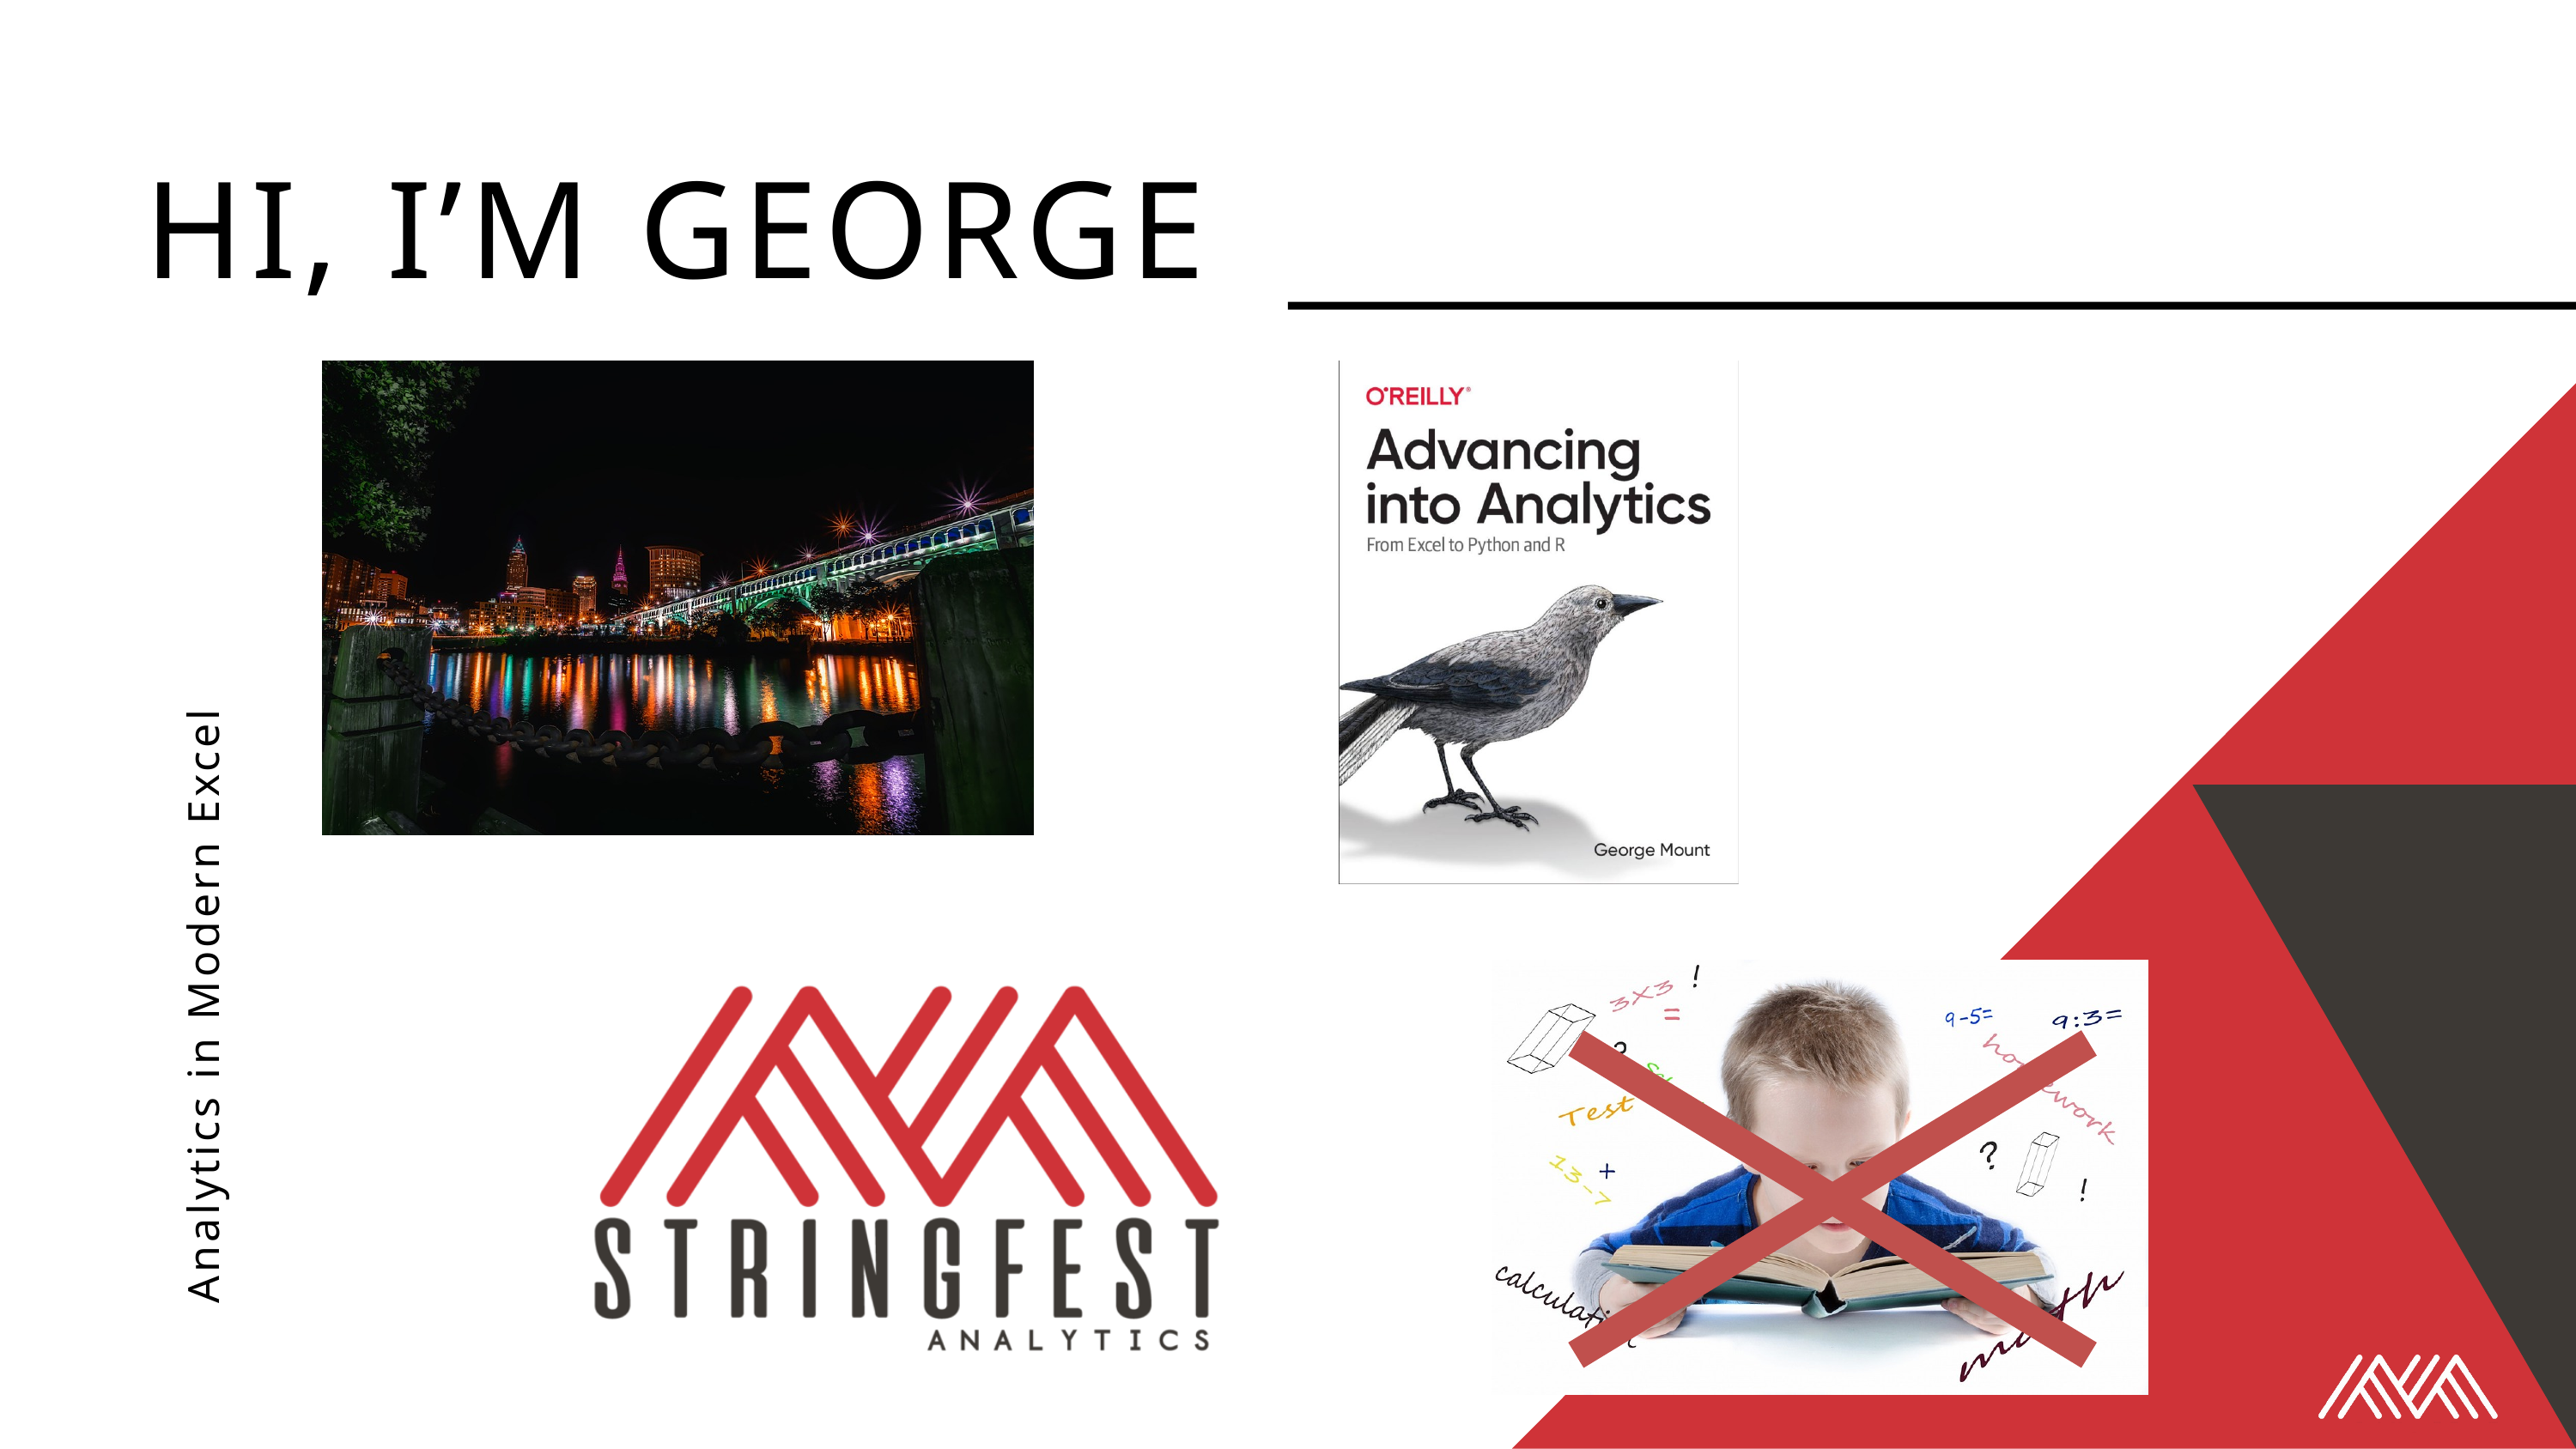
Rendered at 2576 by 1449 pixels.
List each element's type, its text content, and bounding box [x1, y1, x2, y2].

text_box [1287, 301, 2576, 310]
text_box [2192, 784, 2576, 1449]
picture [2267, 1303, 2551, 1449]
picture [1492, 960, 2148, 1396]
text_box Analytics in Modern Excel [167, 530, 228, 1304]
picture [321, 361, 1740, 1449]
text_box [1510, 384, 2576, 1448]
text_box HI, I’M GEORGE [144, 144, 1428, 306]
